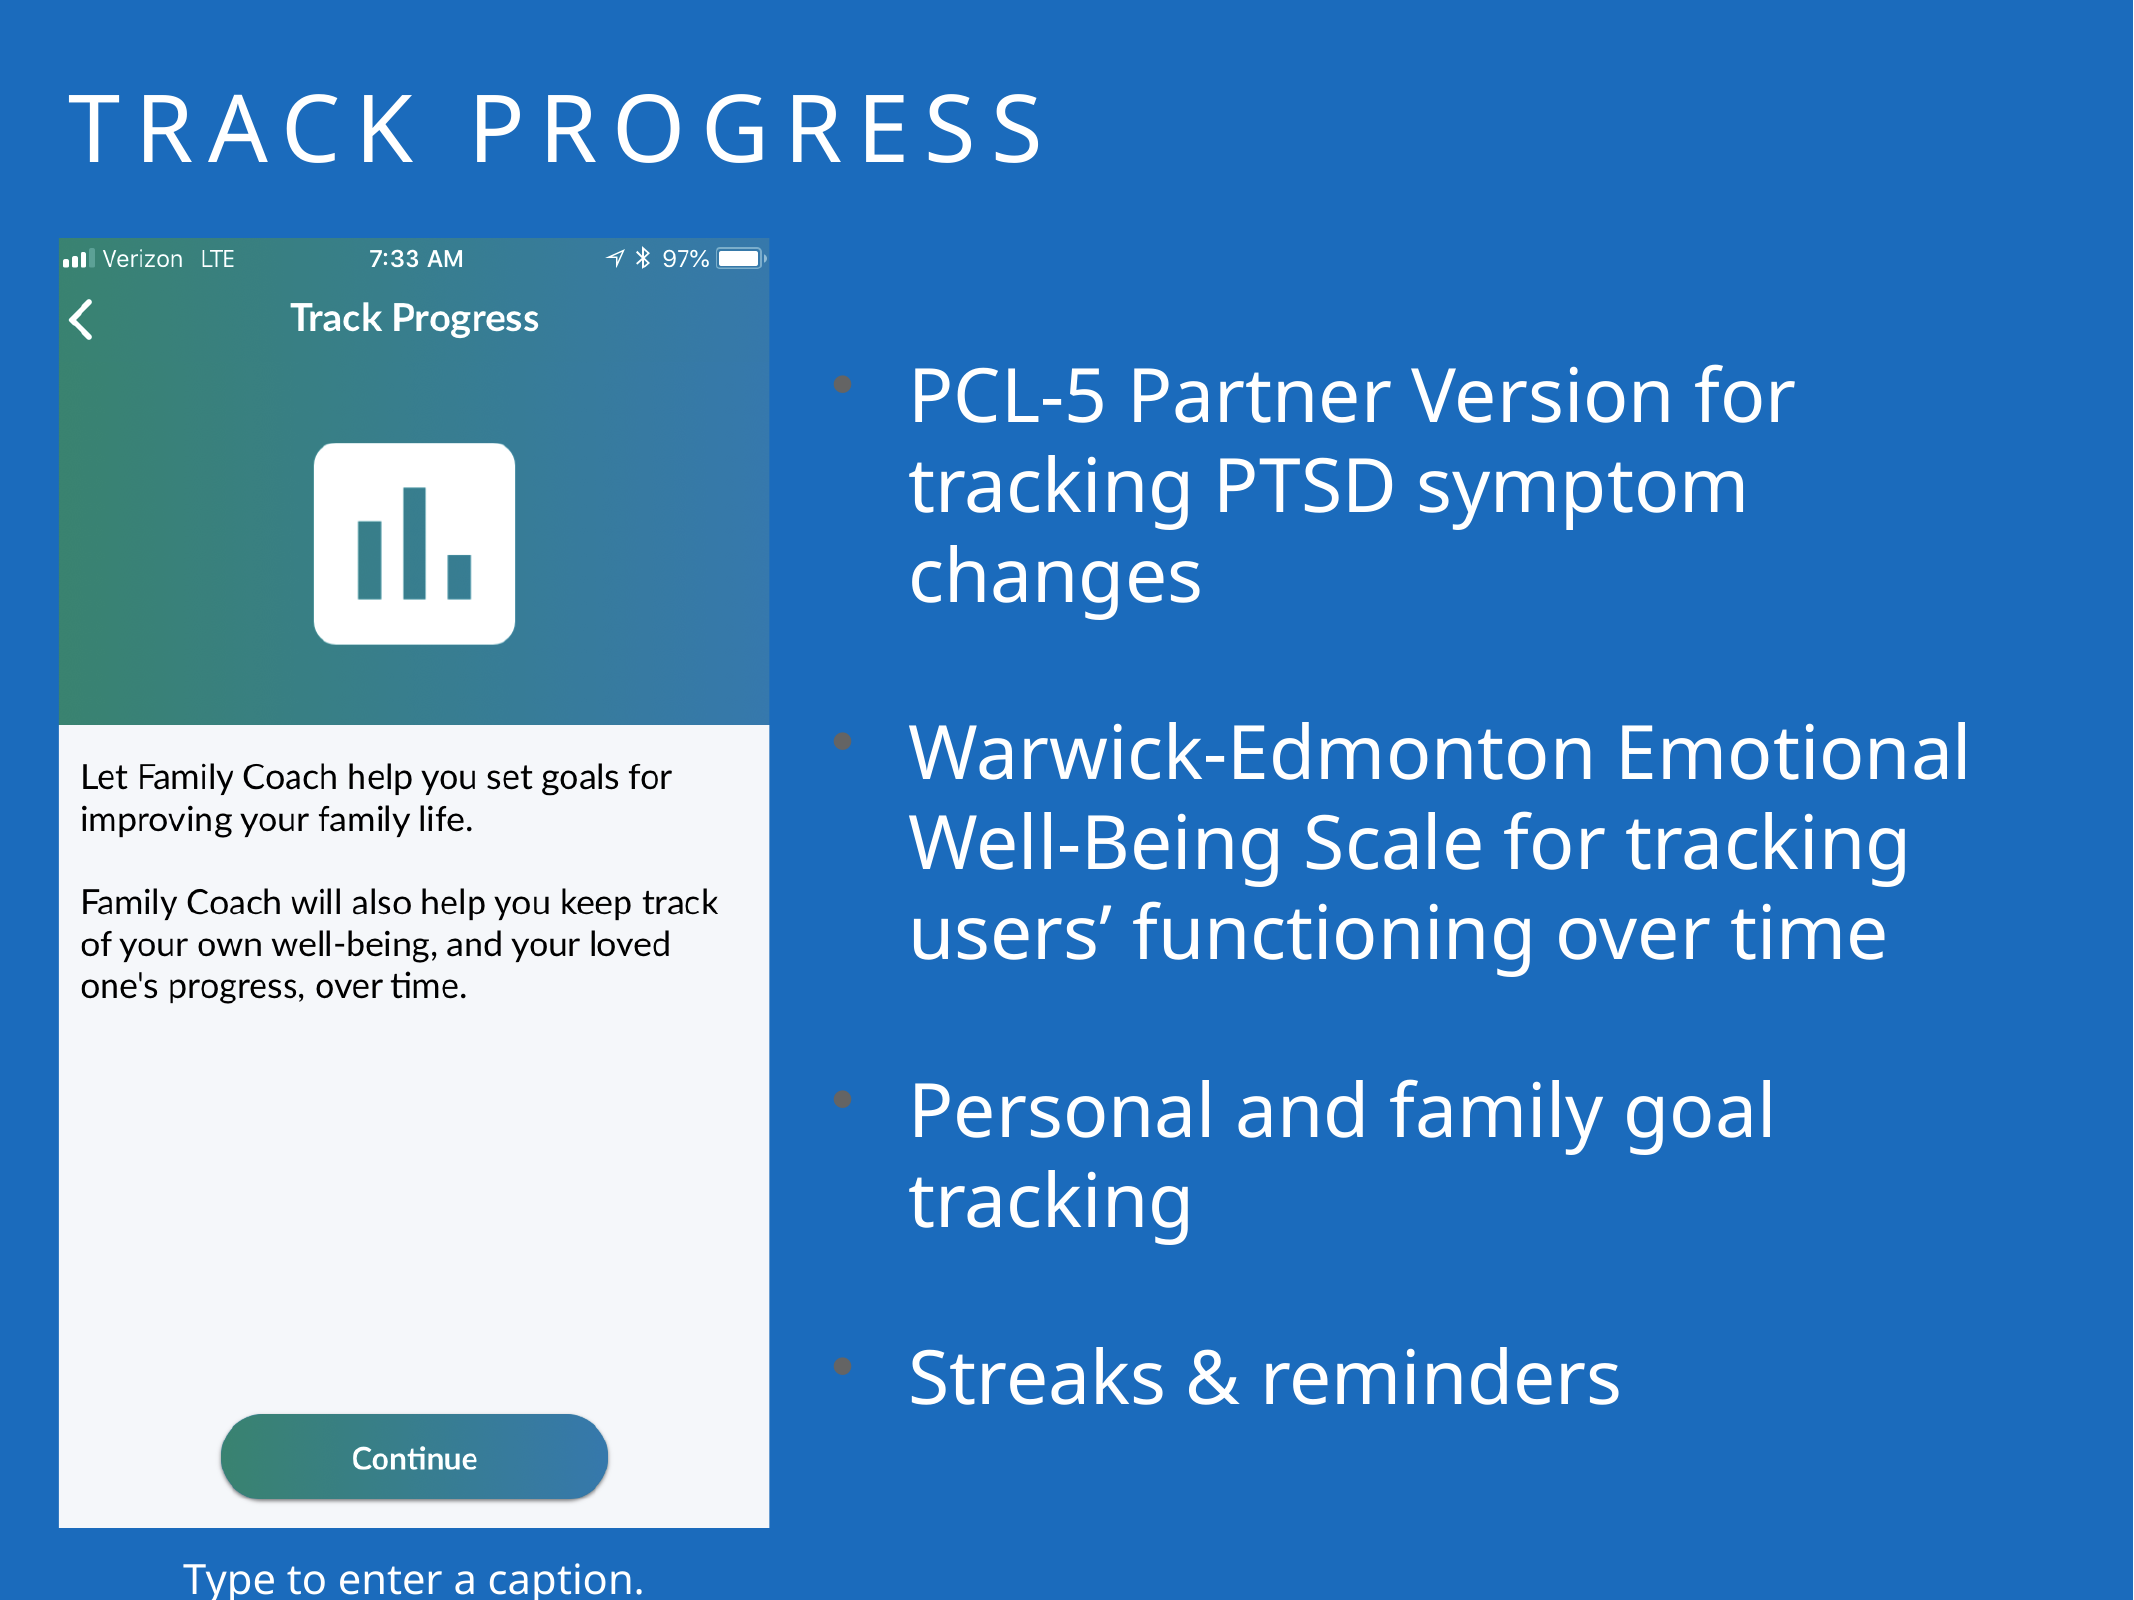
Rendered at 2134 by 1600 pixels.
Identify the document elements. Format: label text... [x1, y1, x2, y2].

title Track Progress [59, 60, 1978, 295]
list PCL-5 Partner Version for tracking PTSD symptom changes Warwick-Edmonton Emotional Well-Being Scale for tracking users’ functioning over time Personal and family goal tracking Streaks & reminders [822, 300, 2043, 1467]
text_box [58, 238, 770, 1600]
